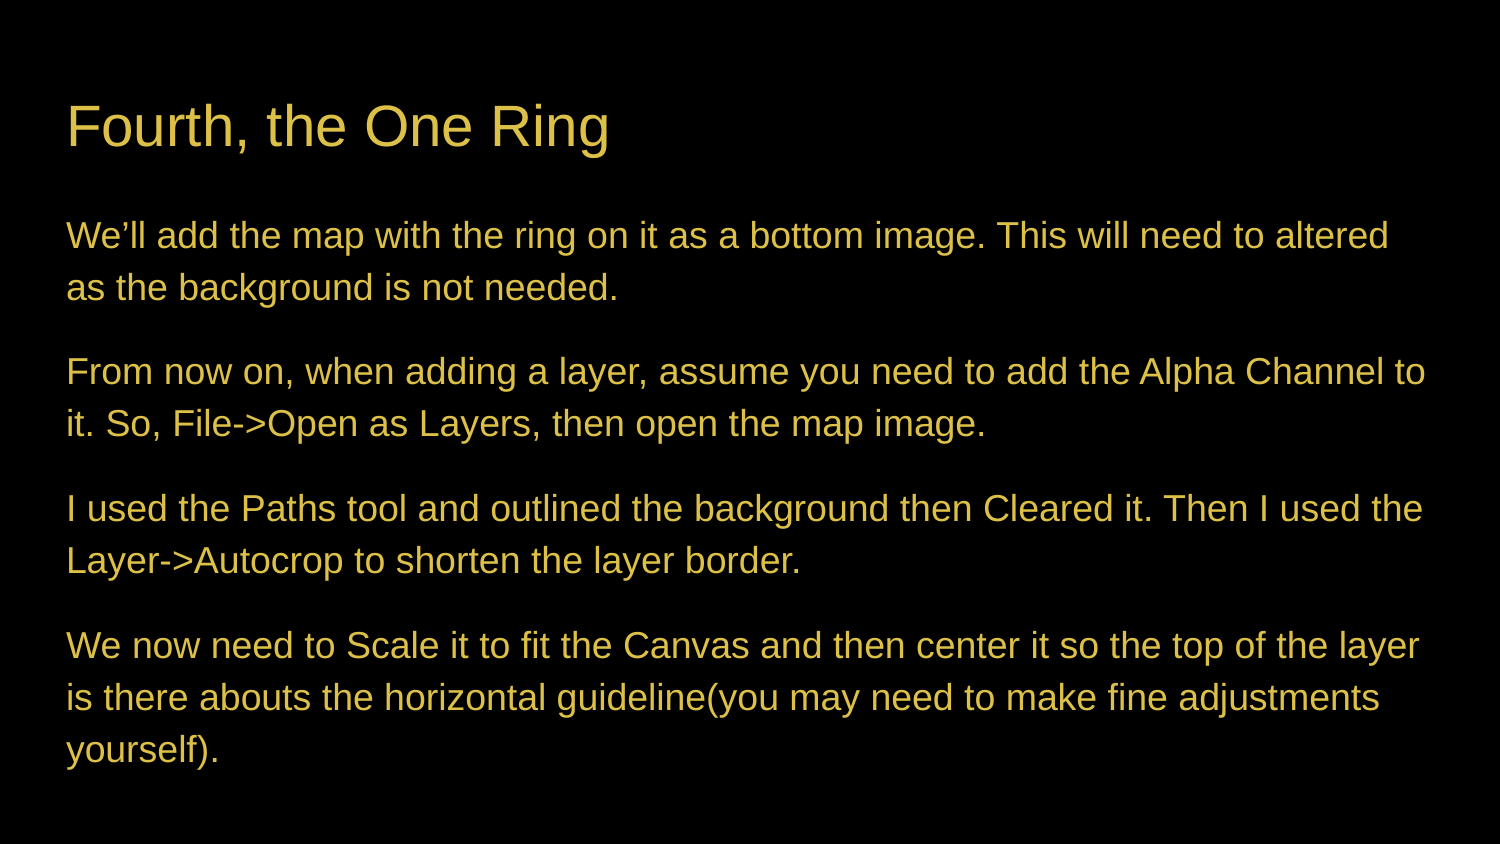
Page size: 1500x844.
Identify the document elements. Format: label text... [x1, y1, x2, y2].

list We’ll add the map with the ring on it as a bottom image. This will need to altered as the background is not needed. From now on, when adding a layer, assume you need to add the Alpha Channel to it. So, File->Open as Layers, then open the map image. I used the Paths tool and outlined the background then Cleared it. Then I used the Layer->Autocrop to shorten the layer border. We now need to Scale it to fit the Canvas and then center it so the top of the layer is there abouts the horizontal guideline(you may need to make fine adjustments yourself). [51, 189, 1449, 750]
title Fourth, the One Ring [51, 72, 1449, 167]
